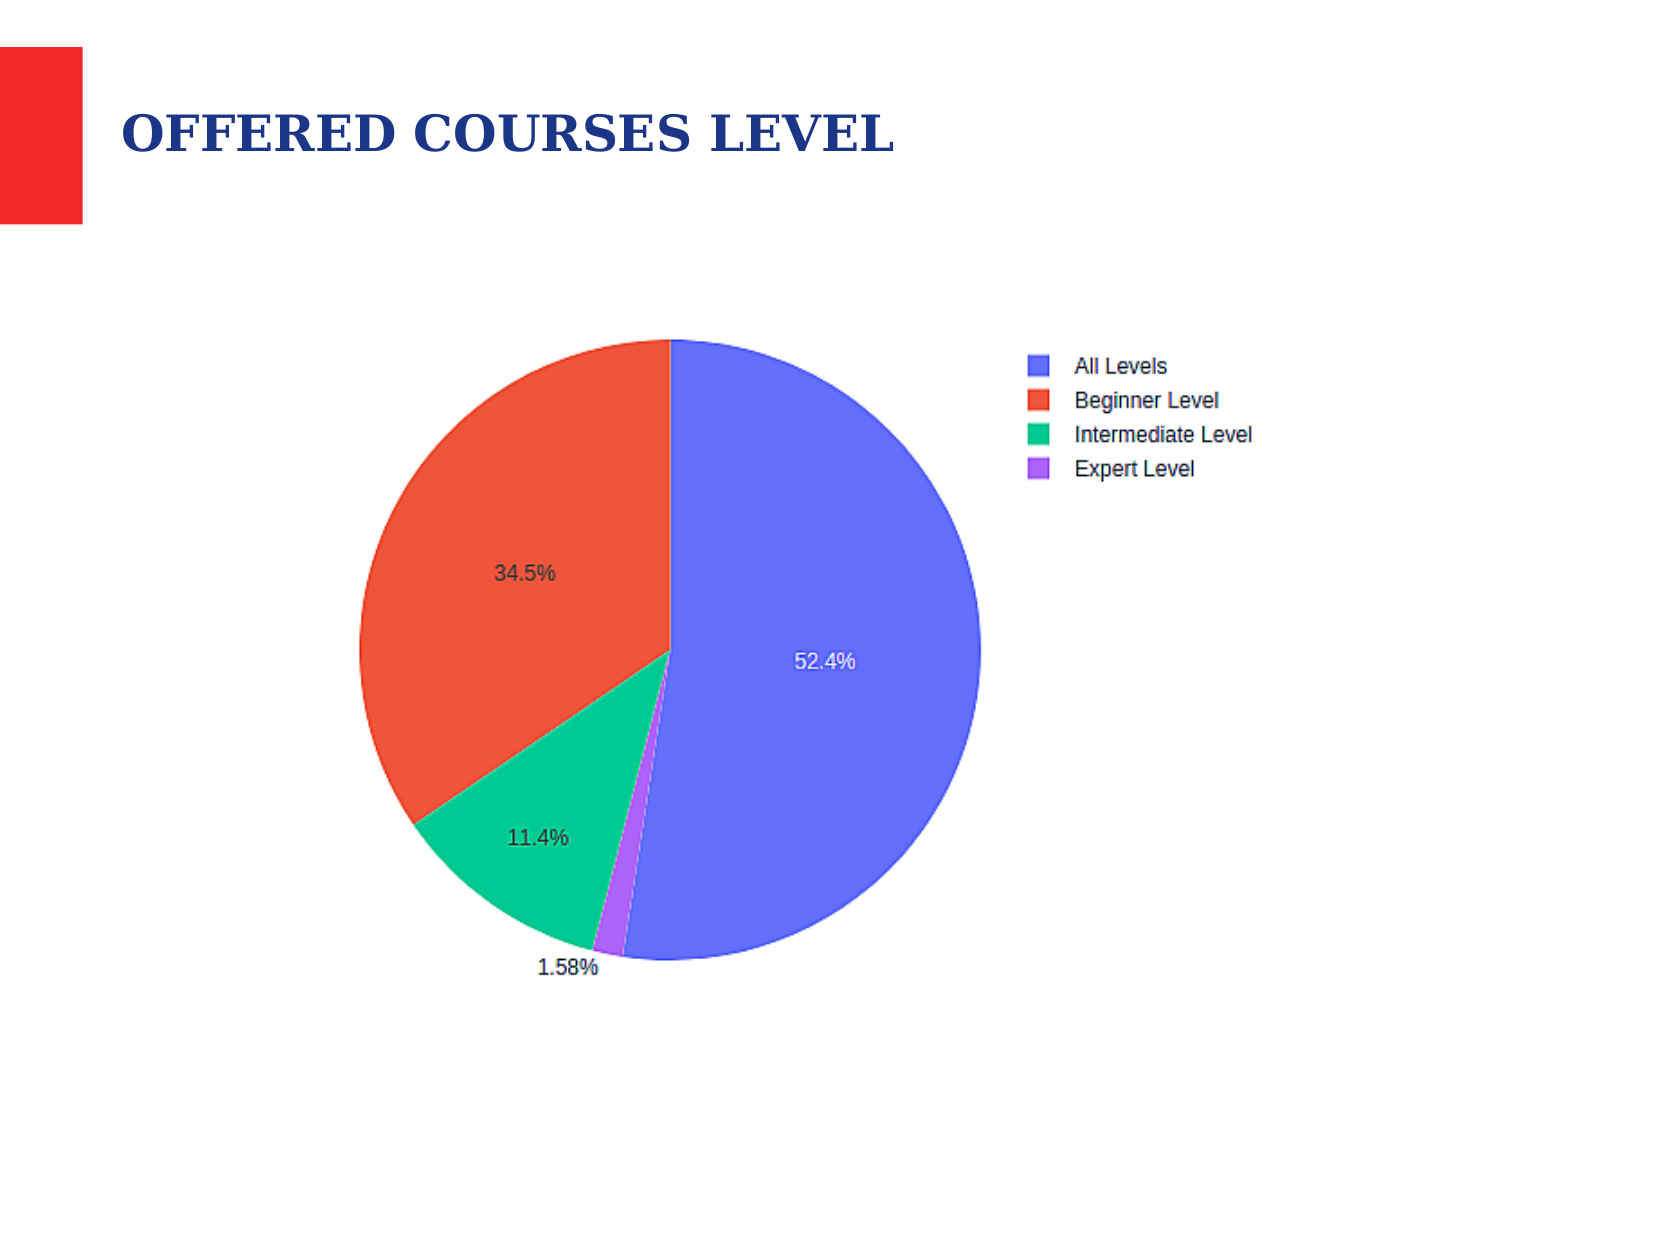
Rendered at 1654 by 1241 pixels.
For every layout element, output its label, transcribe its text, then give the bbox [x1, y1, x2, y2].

text_box OFFERED COURSES LEVEL [106, 94, 1618, 242]
picture [268, 294, 1437, 1023]
